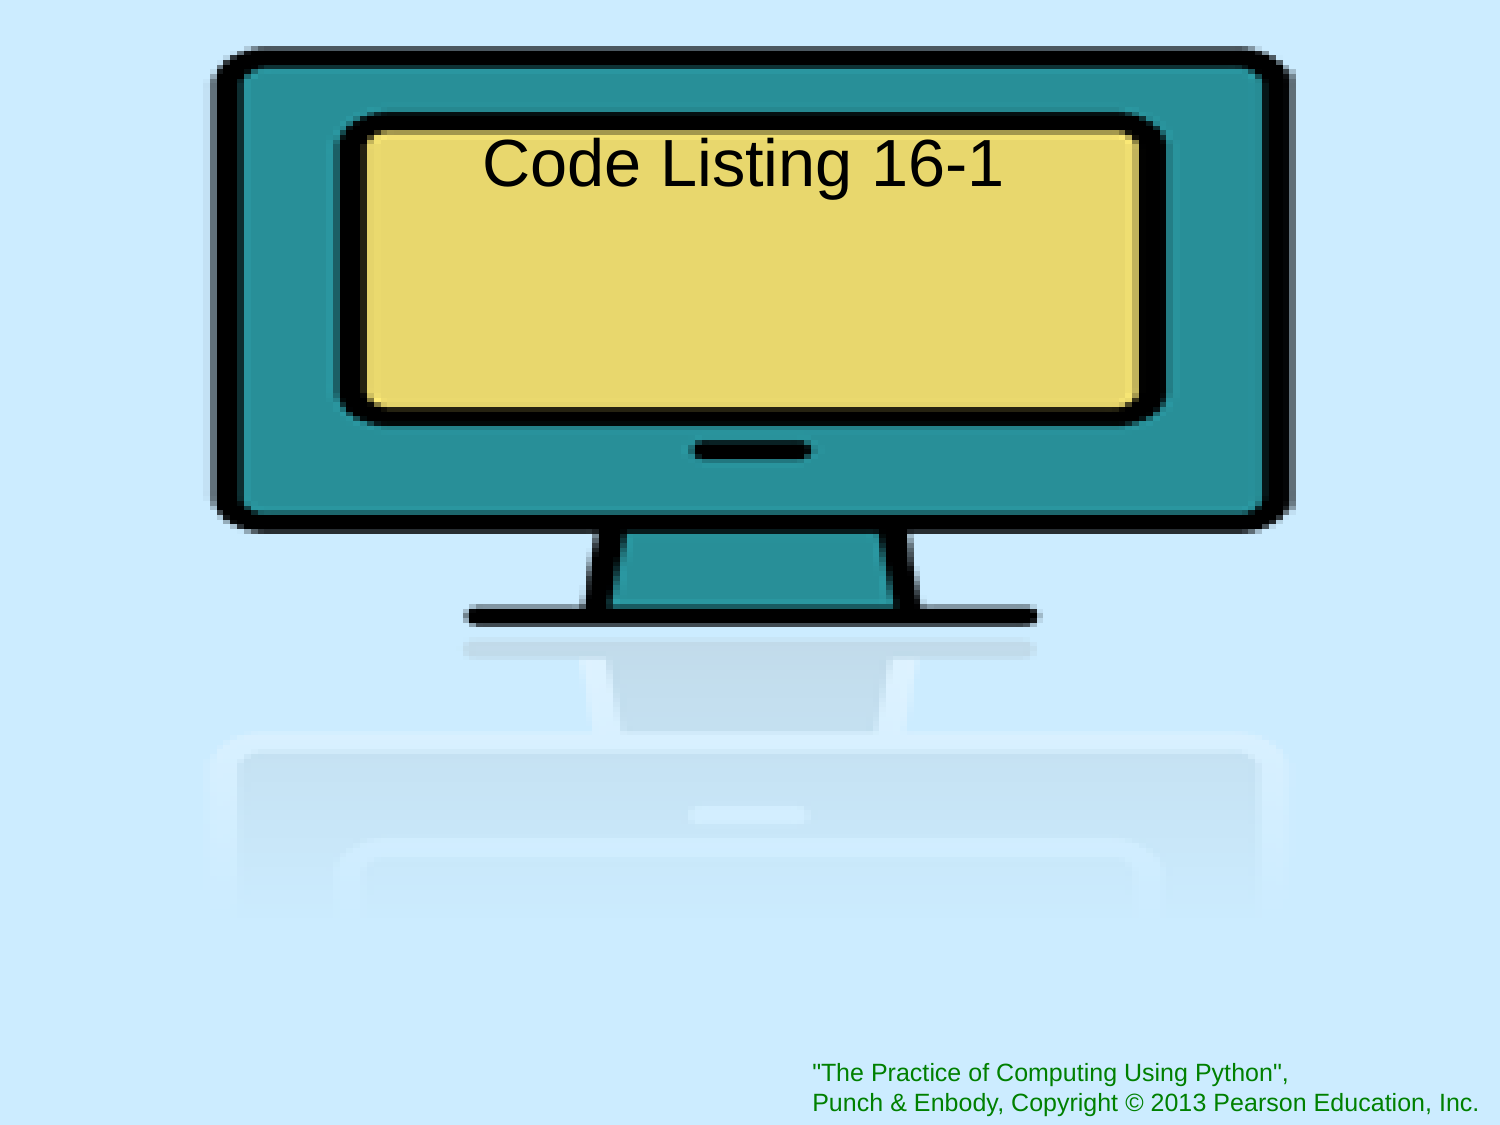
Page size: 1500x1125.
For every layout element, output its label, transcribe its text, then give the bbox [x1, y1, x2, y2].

picture [12, 0, 1488, 975]
subtitle Code Listing 16-1 [362, 112, 1125, 400]
